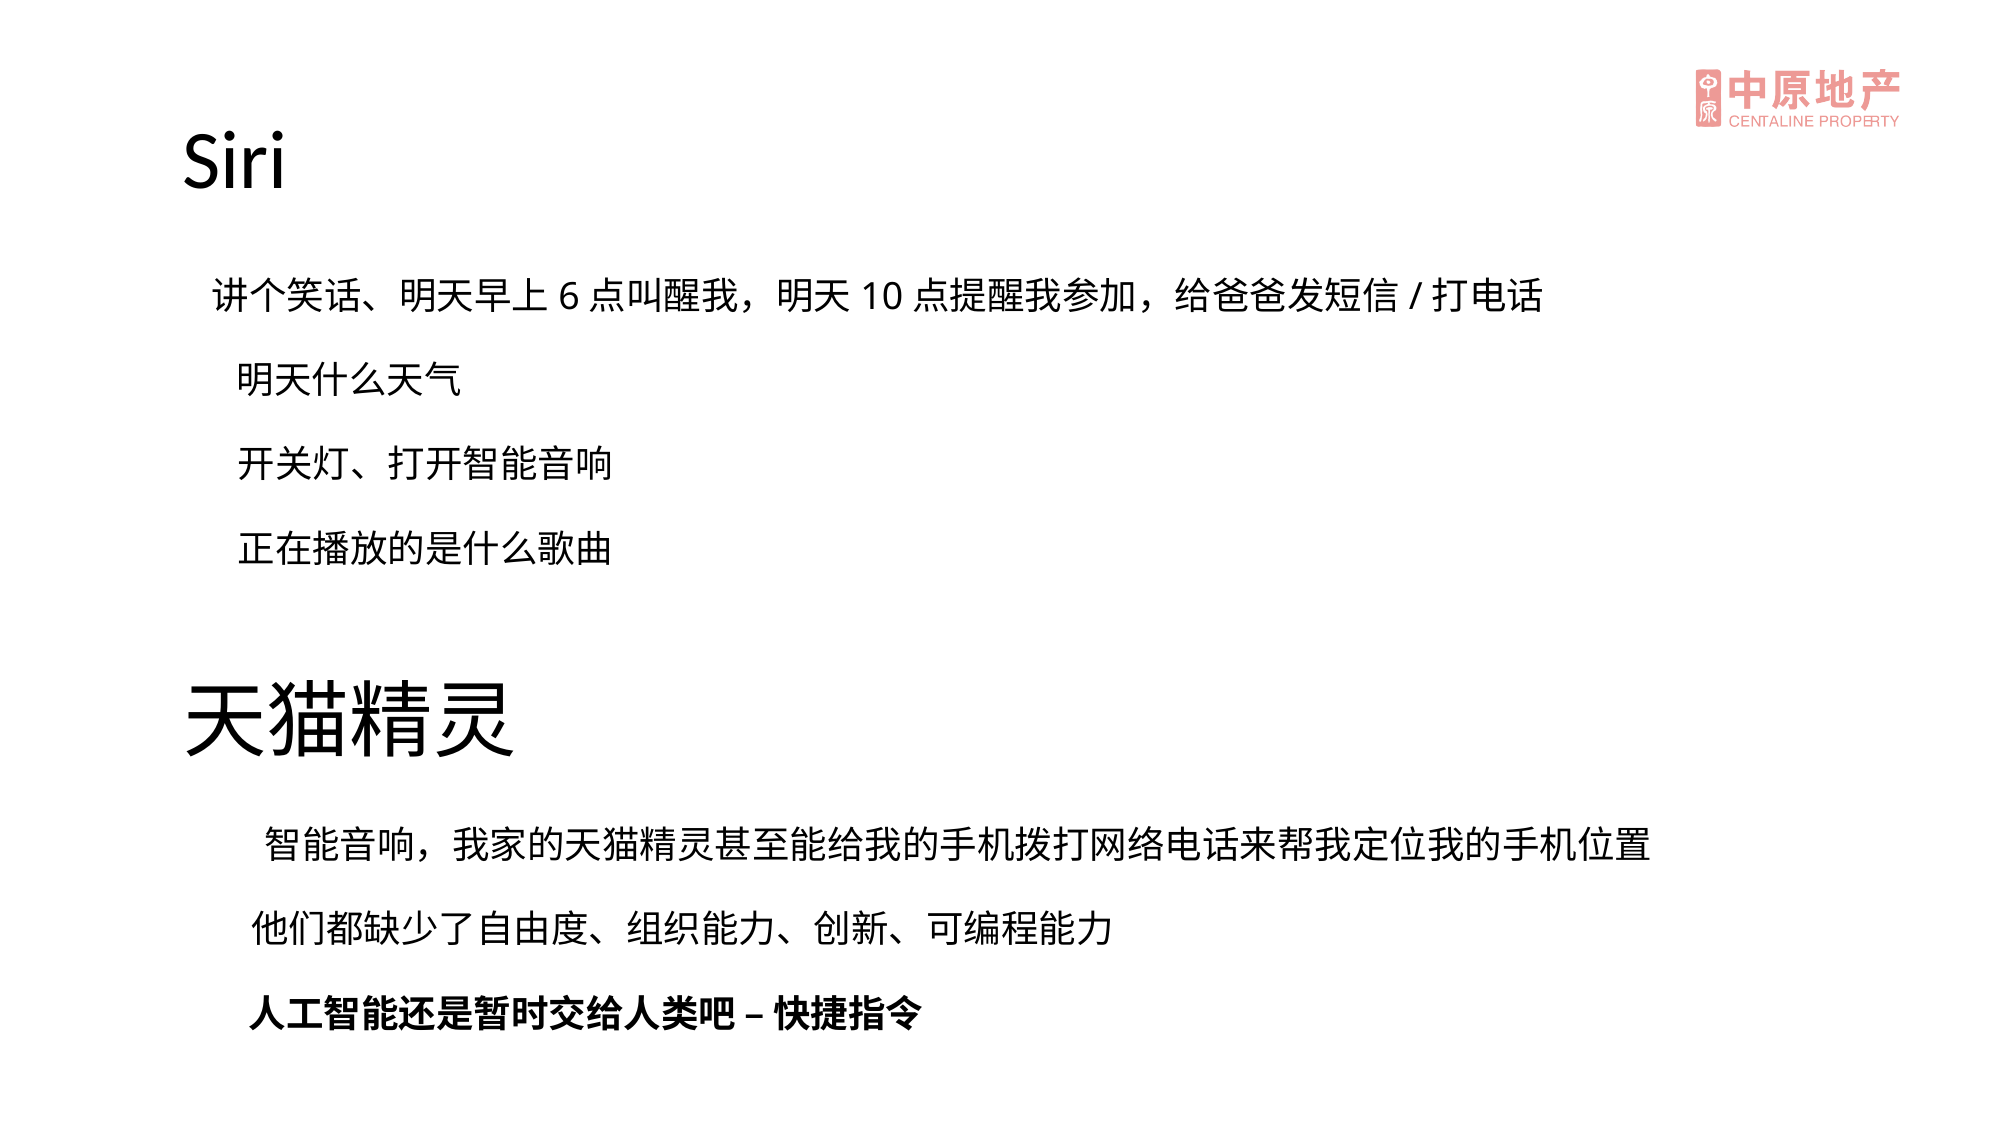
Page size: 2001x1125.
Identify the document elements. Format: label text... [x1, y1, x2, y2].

text_box 人工智能还是暂时交给人类吧 – 快捷指令 [233, 982, 939, 1042]
text_box 讲个笑话、明天早上6点叫醒我，明天10点提醒我参加，给爸爸发短信/打电话 [197, 265, 1559, 325]
text_box 明天什么天气 [222, 348, 477, 409]
text_box 智能音响，我家的天猫精灵甚至能给我的手机拨打网络电话来帮我定位我的手机位置 [249, 813, 1667, 874]
text_box 正在播放的是什么歌曲 [222, 517, 628, 577]
text_box 开关灯、打开智能音响 [222, 432, 628, 493]
text_box 他们都缺少了自由度、组织能力、创新、可编程能力 [236, 897, 1129, 958]
text_box [1695, 68, 1900, 128]
text_box 天猫精灵 [168, 659, 532, 774]
text_box Siri [167, 97, 303, 213]
